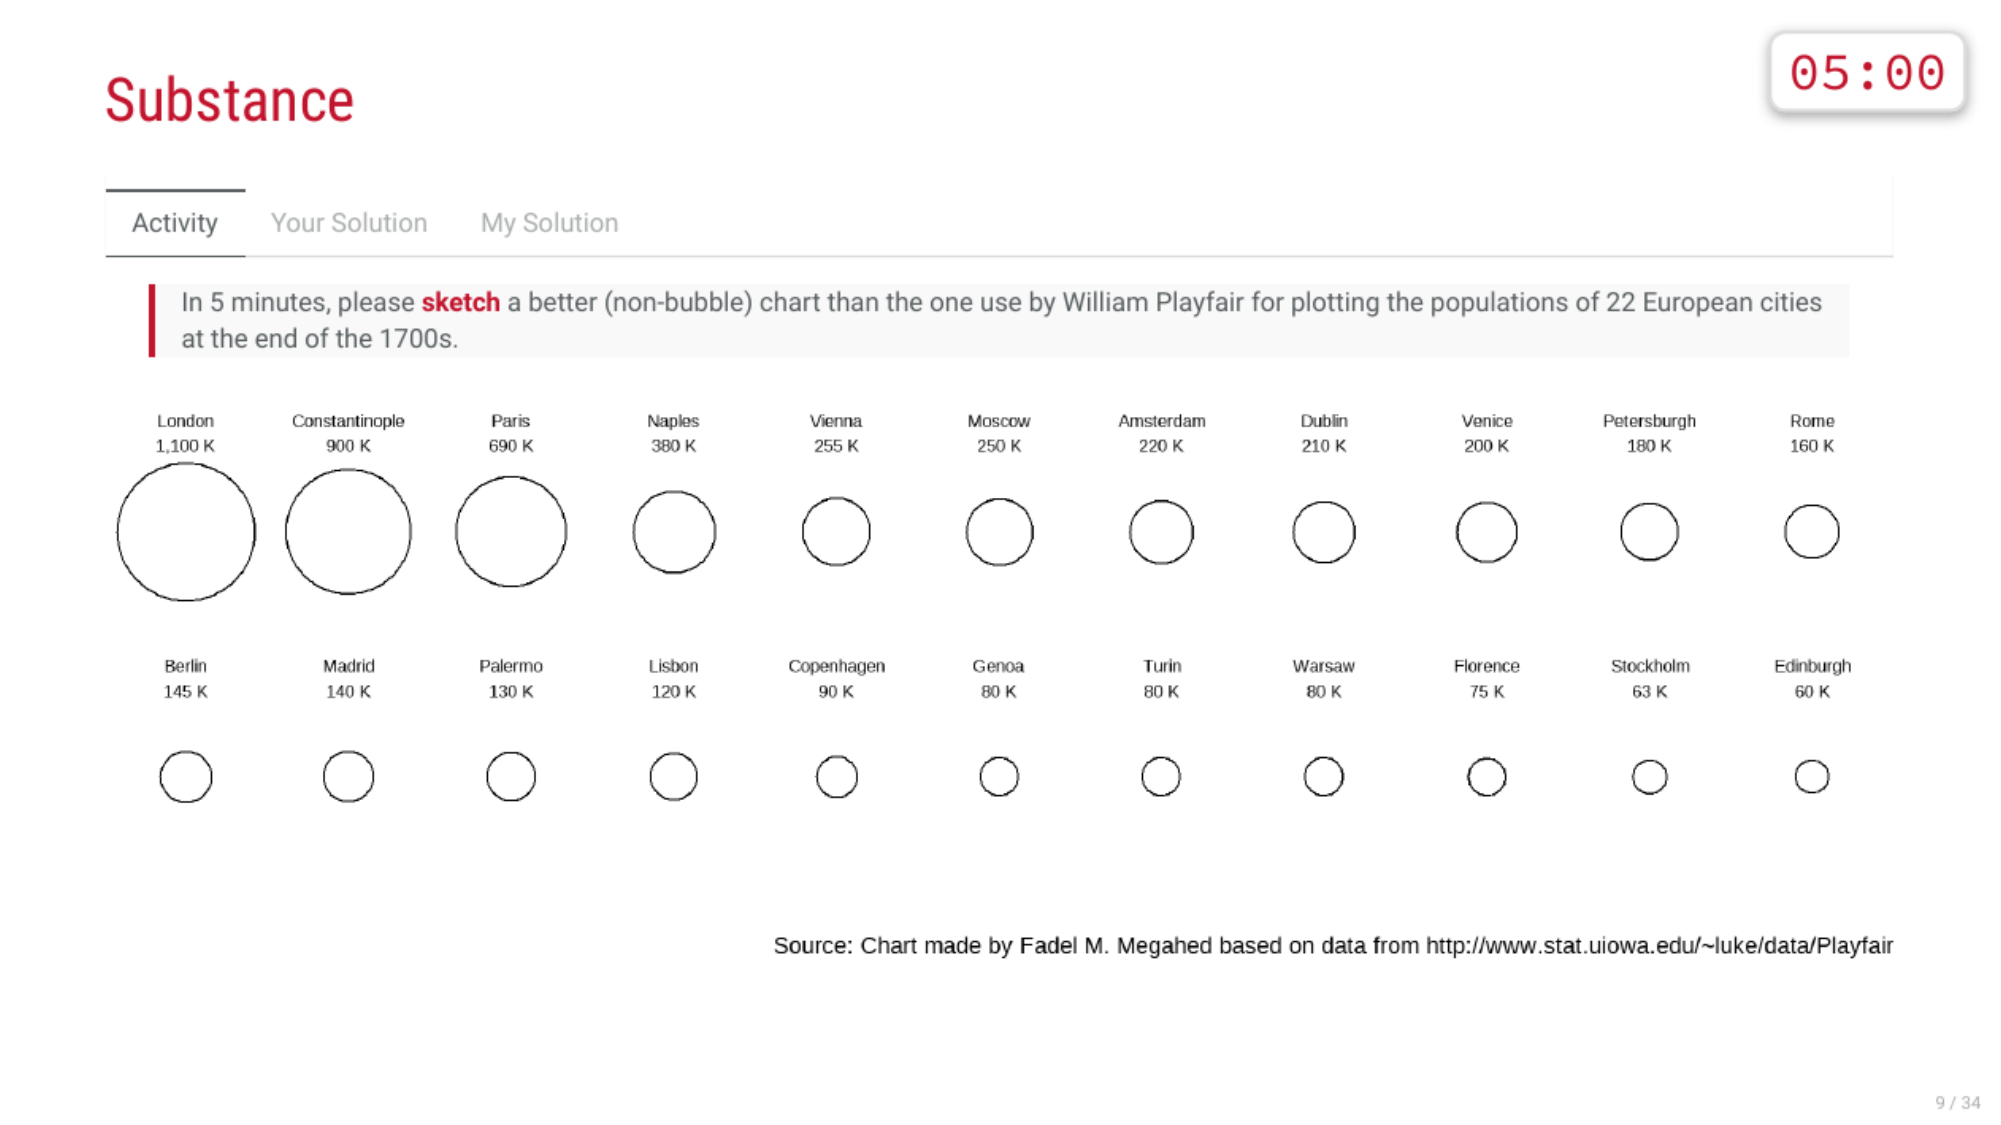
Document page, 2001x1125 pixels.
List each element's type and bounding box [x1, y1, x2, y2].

list [0, 0, 2000, 1125]
